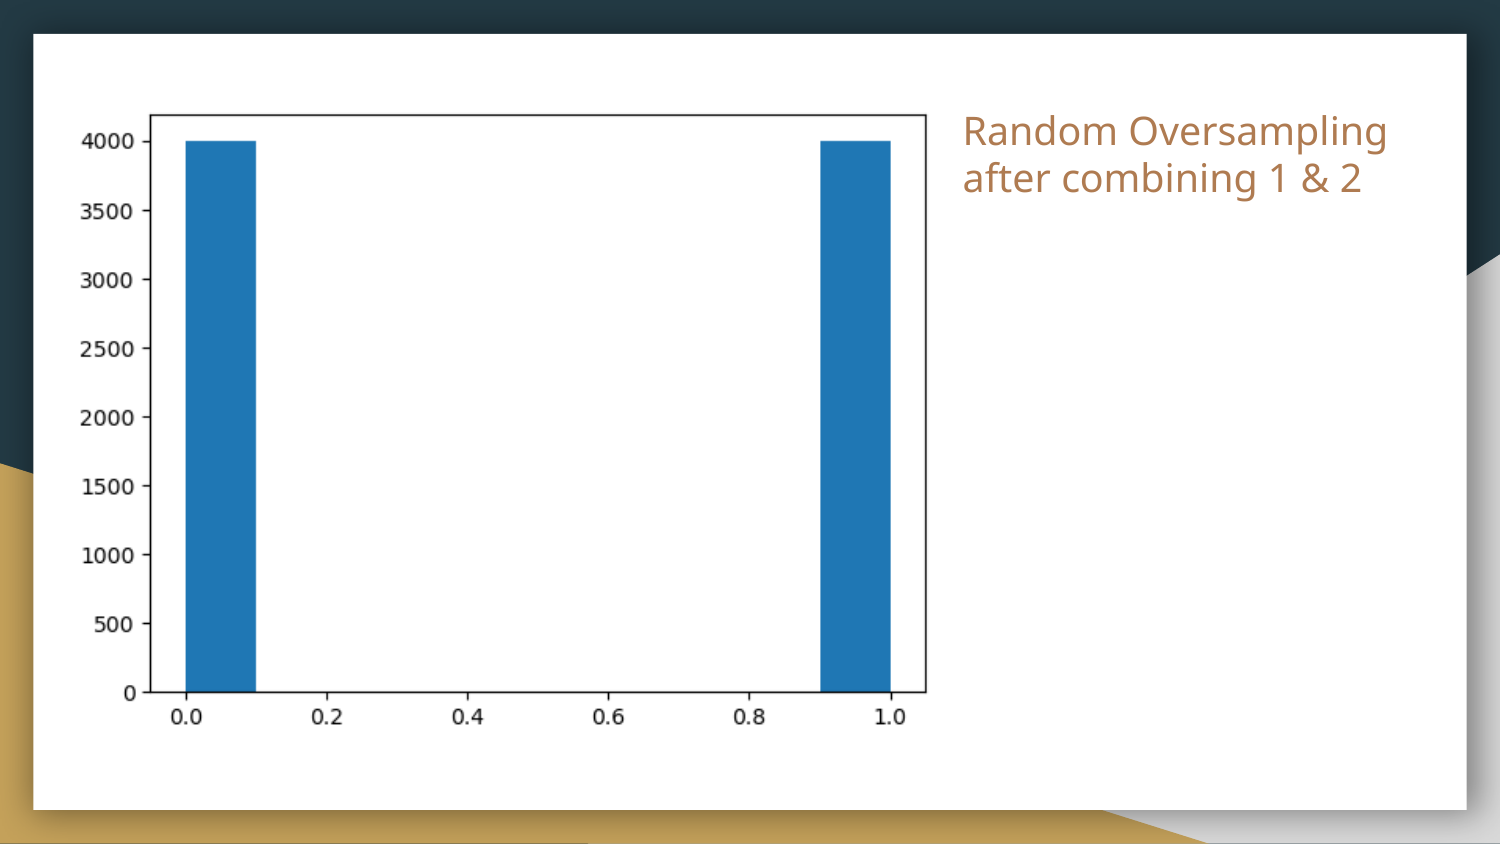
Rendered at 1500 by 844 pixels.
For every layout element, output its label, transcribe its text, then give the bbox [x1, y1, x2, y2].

title Random Oversampling after combining 1 & 2 [947, 91, 1437, 248]
picture [63, 98, 941, 745]
